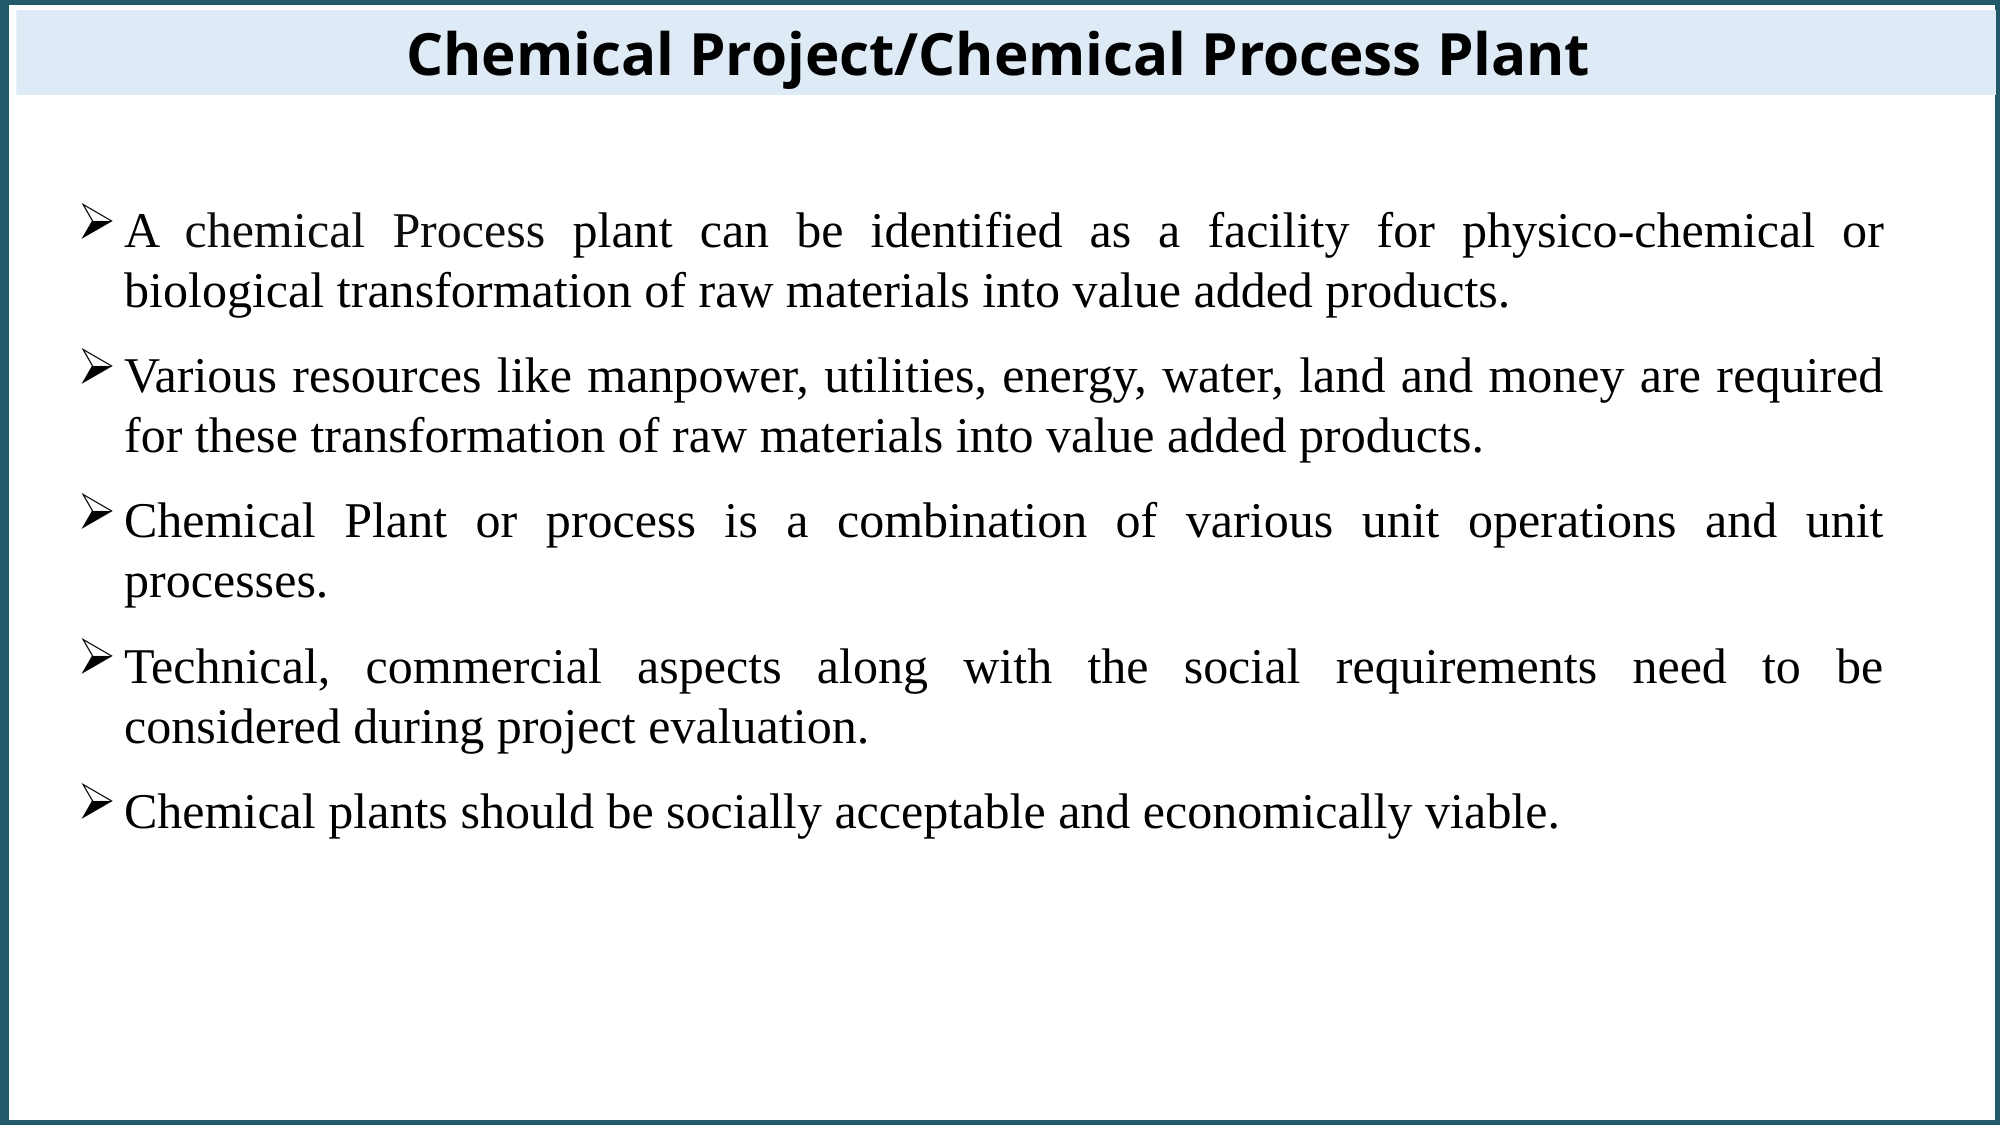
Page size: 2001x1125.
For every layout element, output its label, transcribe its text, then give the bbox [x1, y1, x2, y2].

text_box Chemical Project/Chemical Process Plant [16, 10, 1996, 95]
text_box A chemical Process plant can be identified as a facility for physico-chemical or biological transformation of raw materials into value added products. Various resources like manpower, utilities, energy, water, land and money are required for these transformation of raw materials into value added products. Chemical Plant or process is a combination of various unit operations and unit processes. Technical, commercial aspects along with the social requirements need to be considered during project evaluation. Chemical plants should be socially acceptable and economically viable. [62, 190, 1900, 846]
text_box [4, 0, 2000, 1125]
